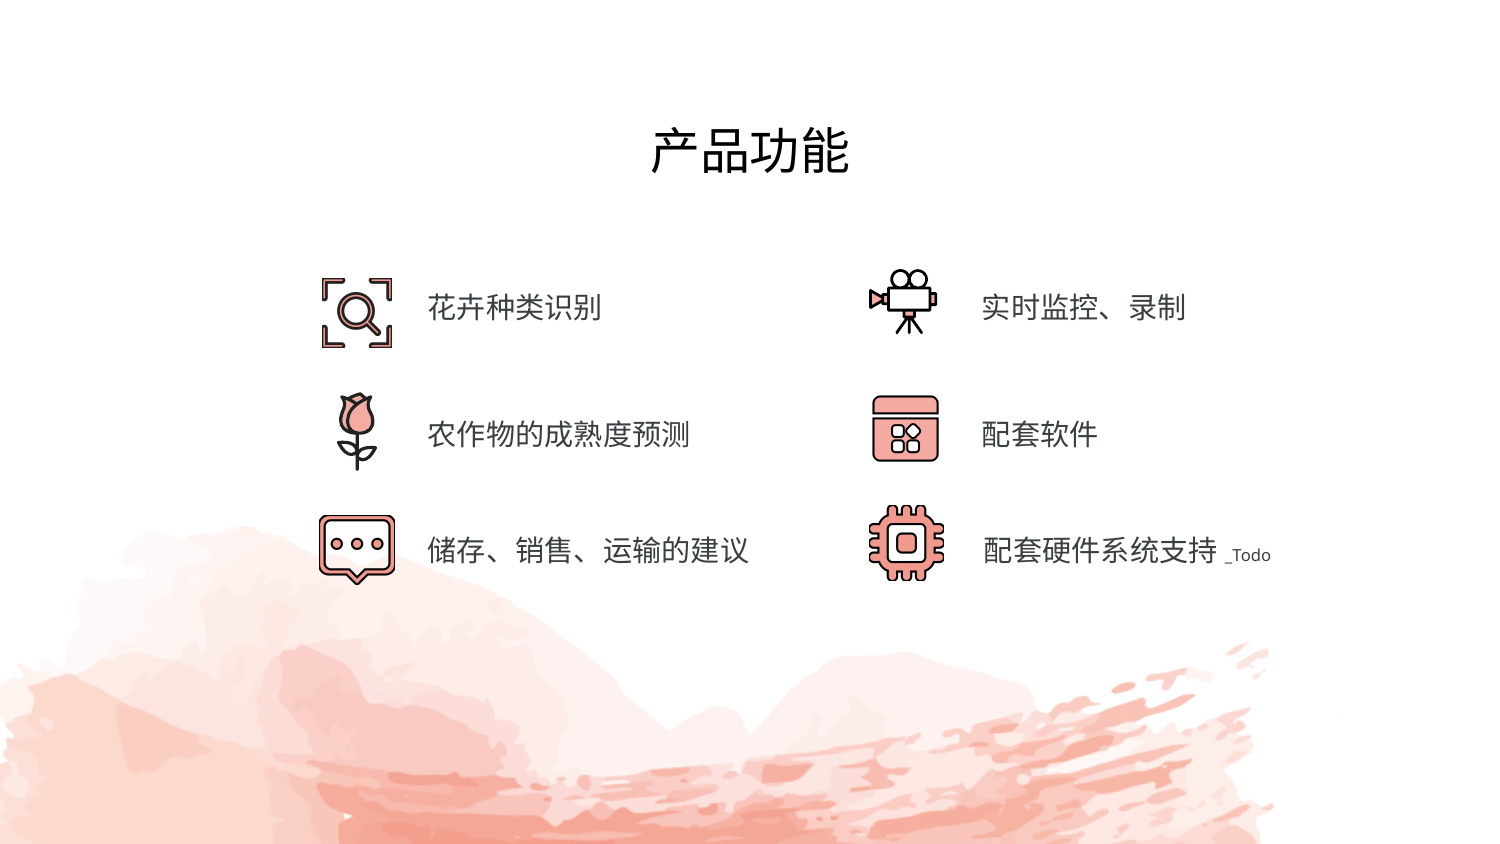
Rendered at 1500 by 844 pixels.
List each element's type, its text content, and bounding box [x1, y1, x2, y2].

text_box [336, 392, 378, 472]
subtitle 农作物的成熟度预测 [412, 396, 814, 462]
subtitle 花卉种类识别 [412, 269, 814, 335]
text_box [868, 268, 938, 335]
picture [322, 278, 392, 348]
picture [0, 318, 1323, 844]
subtitle 储存、销售、运输的建议 [412, 511, 814, 577]
subtitle 实时监控、录制 [966, 269, 1368, 335]
subtitle 配套硬件系统支持_Todo [968, 511, 1370, 577]
subtitle 配套软件 [966, 396, 1368, 462]
title 产品功能 [186, 60, 1314, 239]
